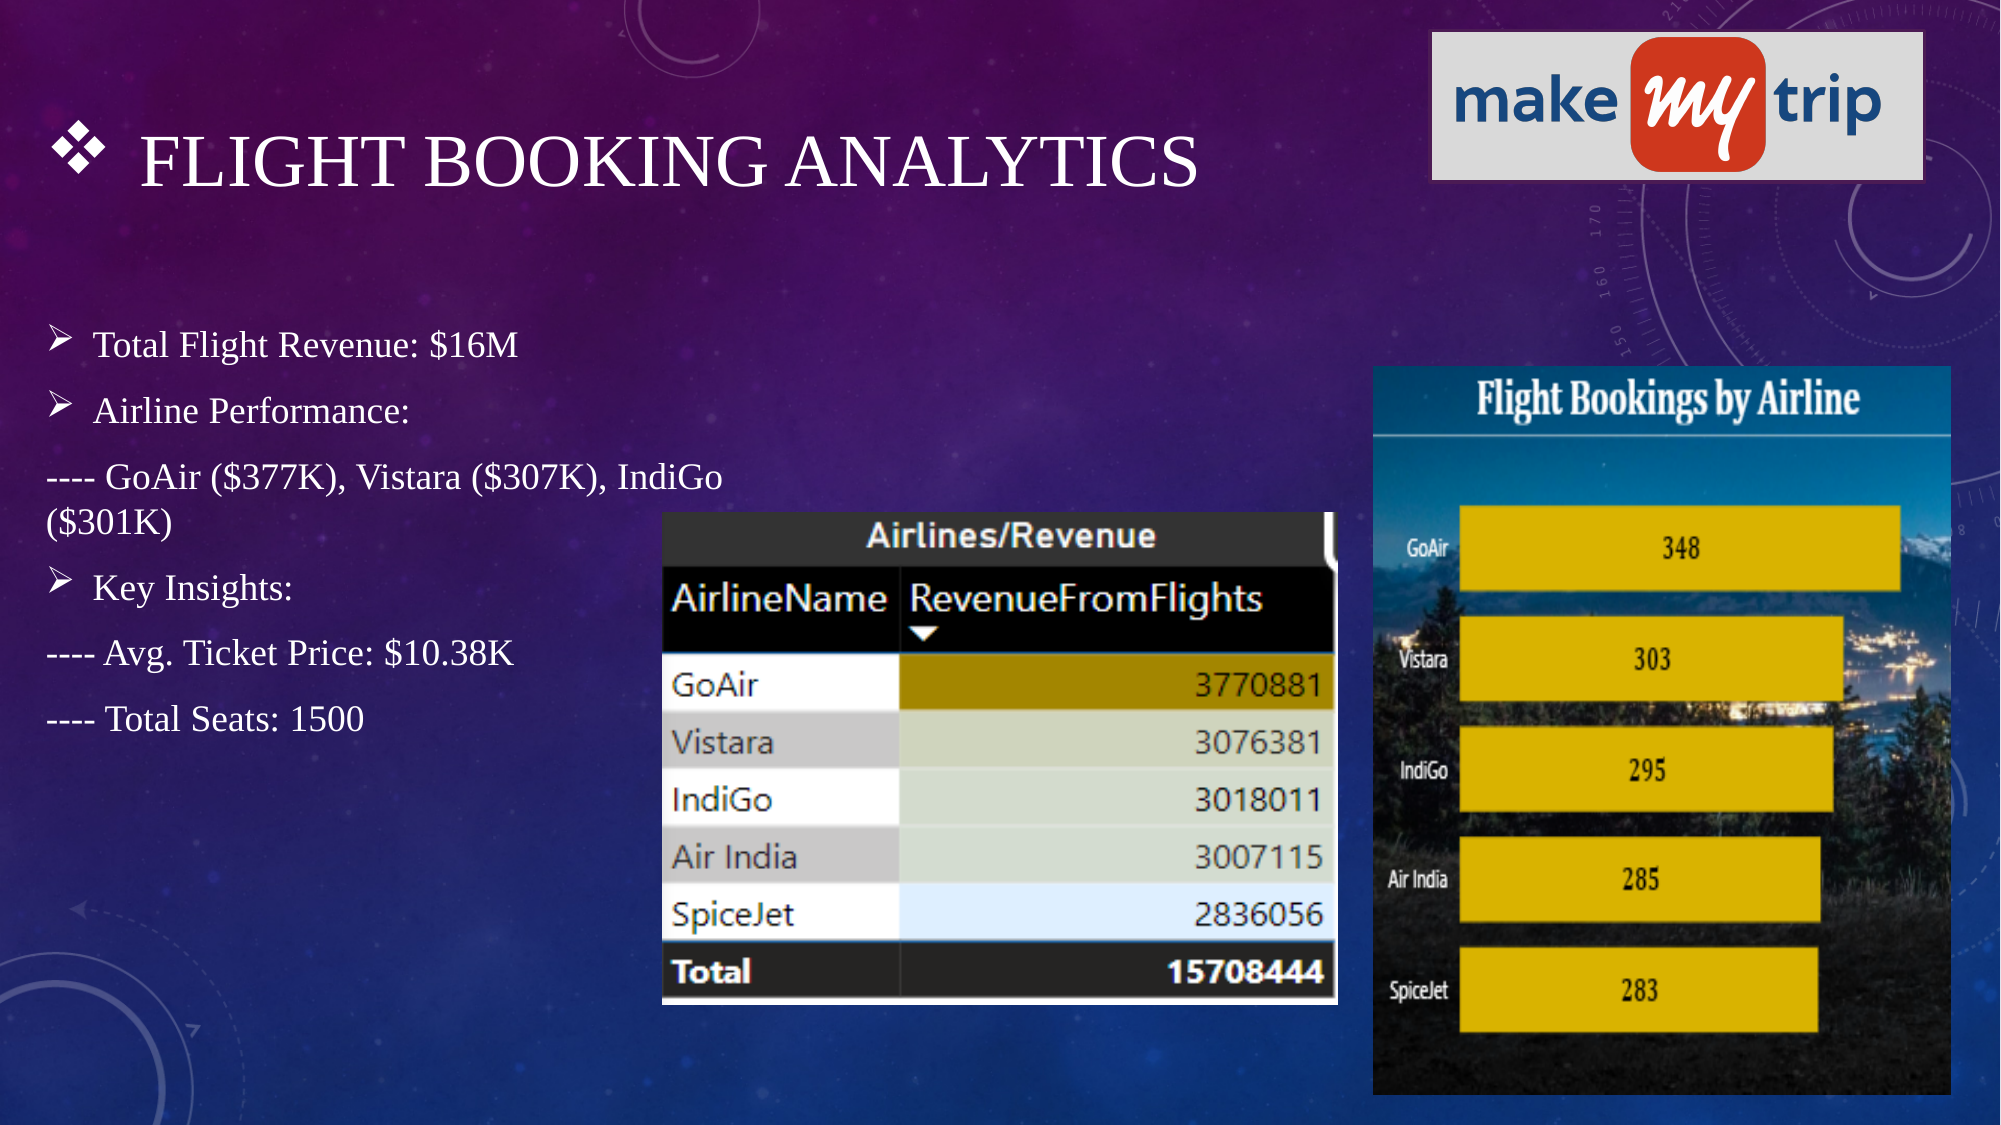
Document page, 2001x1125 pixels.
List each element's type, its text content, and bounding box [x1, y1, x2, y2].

list Total Flight Revenue: $16M Airline Performance: ---- GoAir ($377K), Vistara ($307K), IndiGo ($301K) Key Insights: ---- Avg. Ticket Price: $10.38K ---- Total Seats: 1500 [30, 222, 819, 903]
picture [0, 0, 2001, 1125]
text_box [1428, 29, 1926, 184]
title Flight Booking Analytics [30, 37, 1693, 277]
